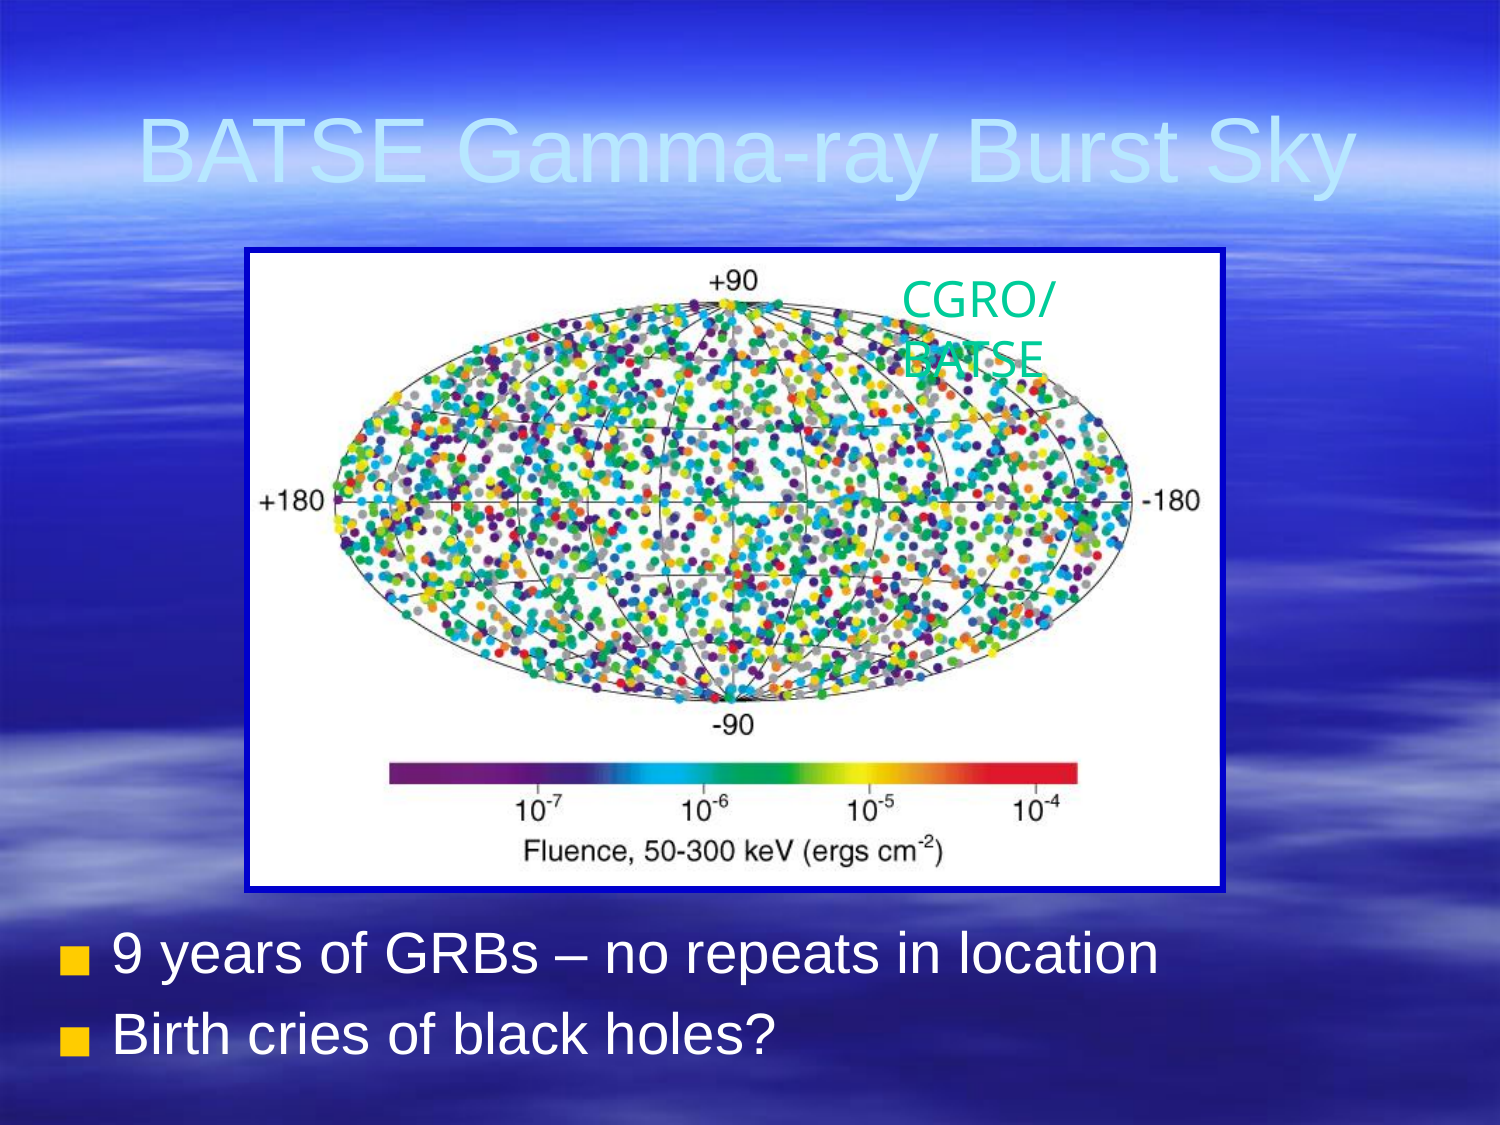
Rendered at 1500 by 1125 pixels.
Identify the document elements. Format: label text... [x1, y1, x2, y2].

title BATSE Gamma-ray Burst Sky [49, 37, 1446, 255]
picture [0, 0, 1500, 1125]
list 9 years of GRBs – no repeats in location Birth cries of black holes? [40, 907, 1500, 1080]
